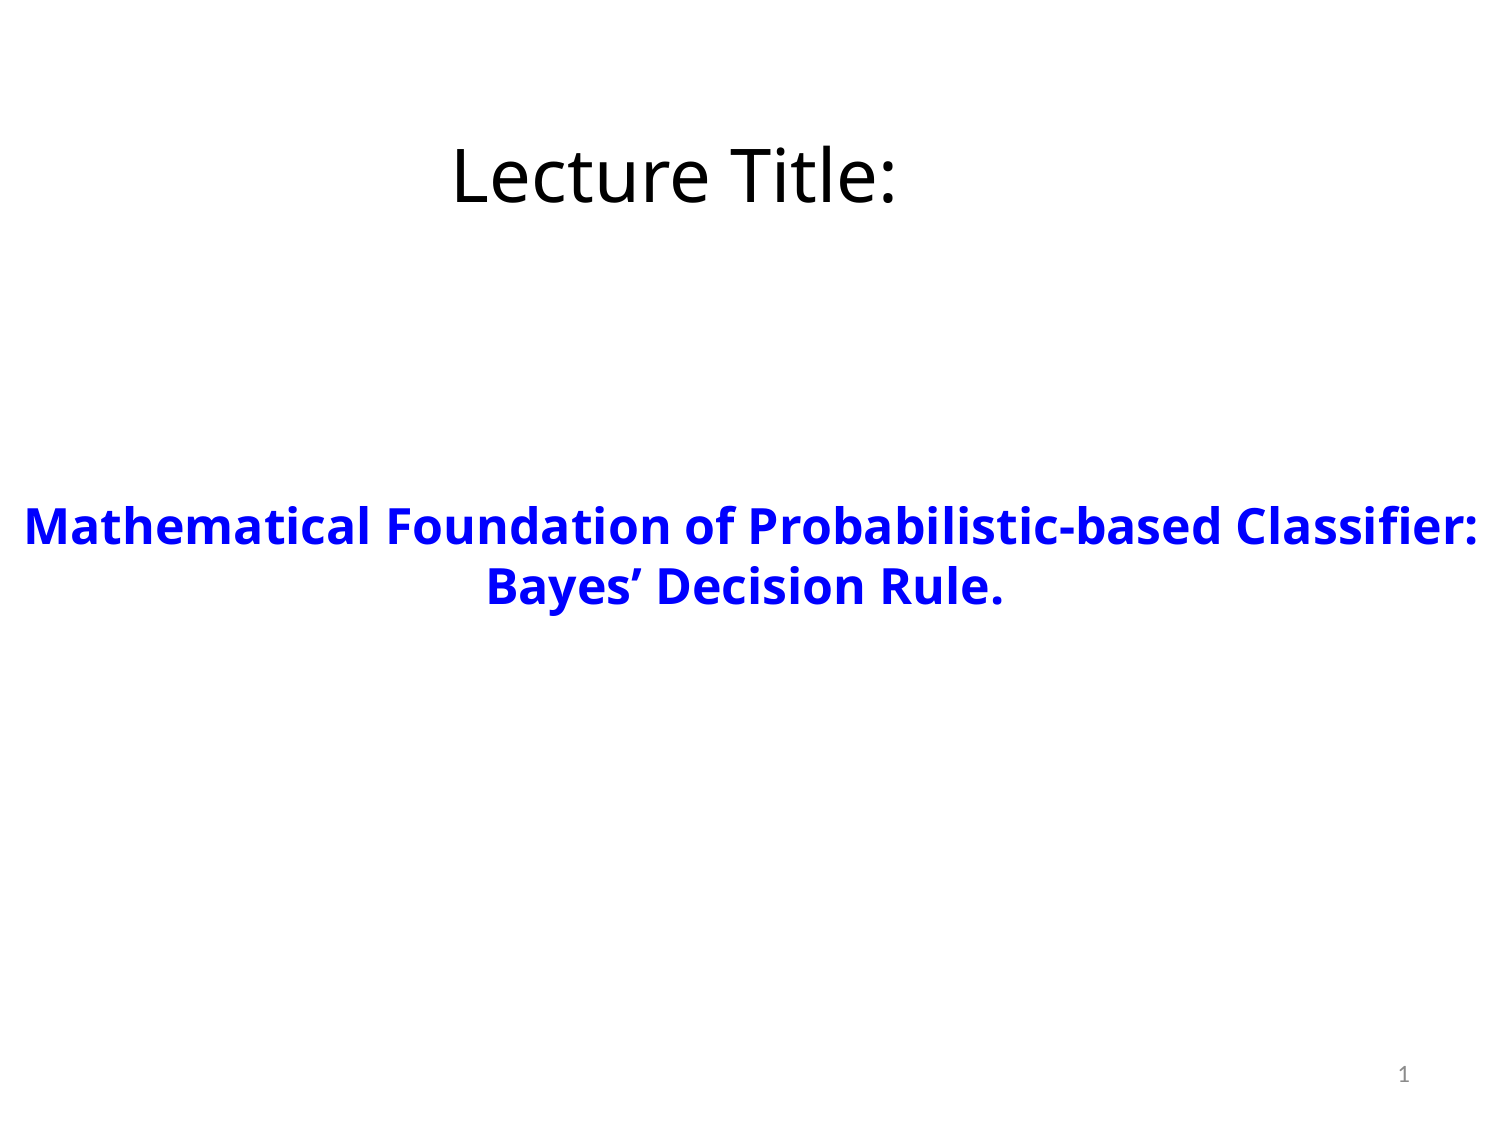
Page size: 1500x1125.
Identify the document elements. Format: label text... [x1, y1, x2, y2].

slide_number 1 [1074, 1042, 1425, 1103]
text_box Mathematical Foundation of Probabilistic-based Classifier: Bayes’ Decision Rule. [2, 487, 1500, 623]
text_box Lecture Title: [0, 120, 1375, 226]
